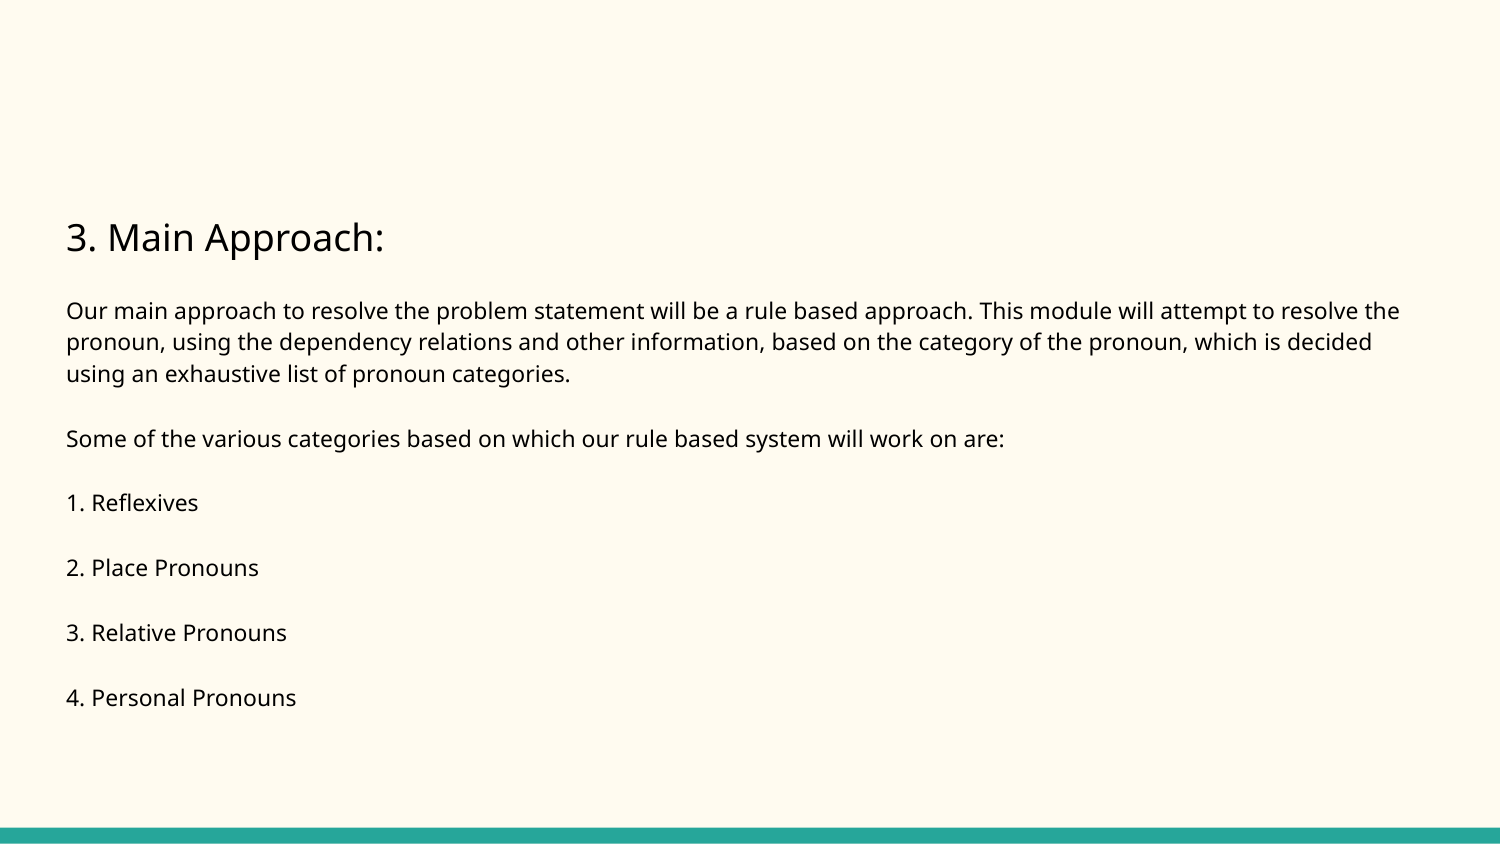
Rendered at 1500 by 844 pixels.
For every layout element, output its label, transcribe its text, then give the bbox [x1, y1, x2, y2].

list 3. Main Approach: Our main approach to resolve the problem statement will be a rule based approach. This module will attempt to resolve the pronoun, using the dependency relations and other information, based on the category of the pronoun, which is decided using an exhaustive list of pronoun categories. Some of the various categories based on which our rule based system will work on are: 1. Reflexives 2. Place Pronouns 3. Relative Pronouns 4. Personal Pronouns [51, 192, 1449, 750]
